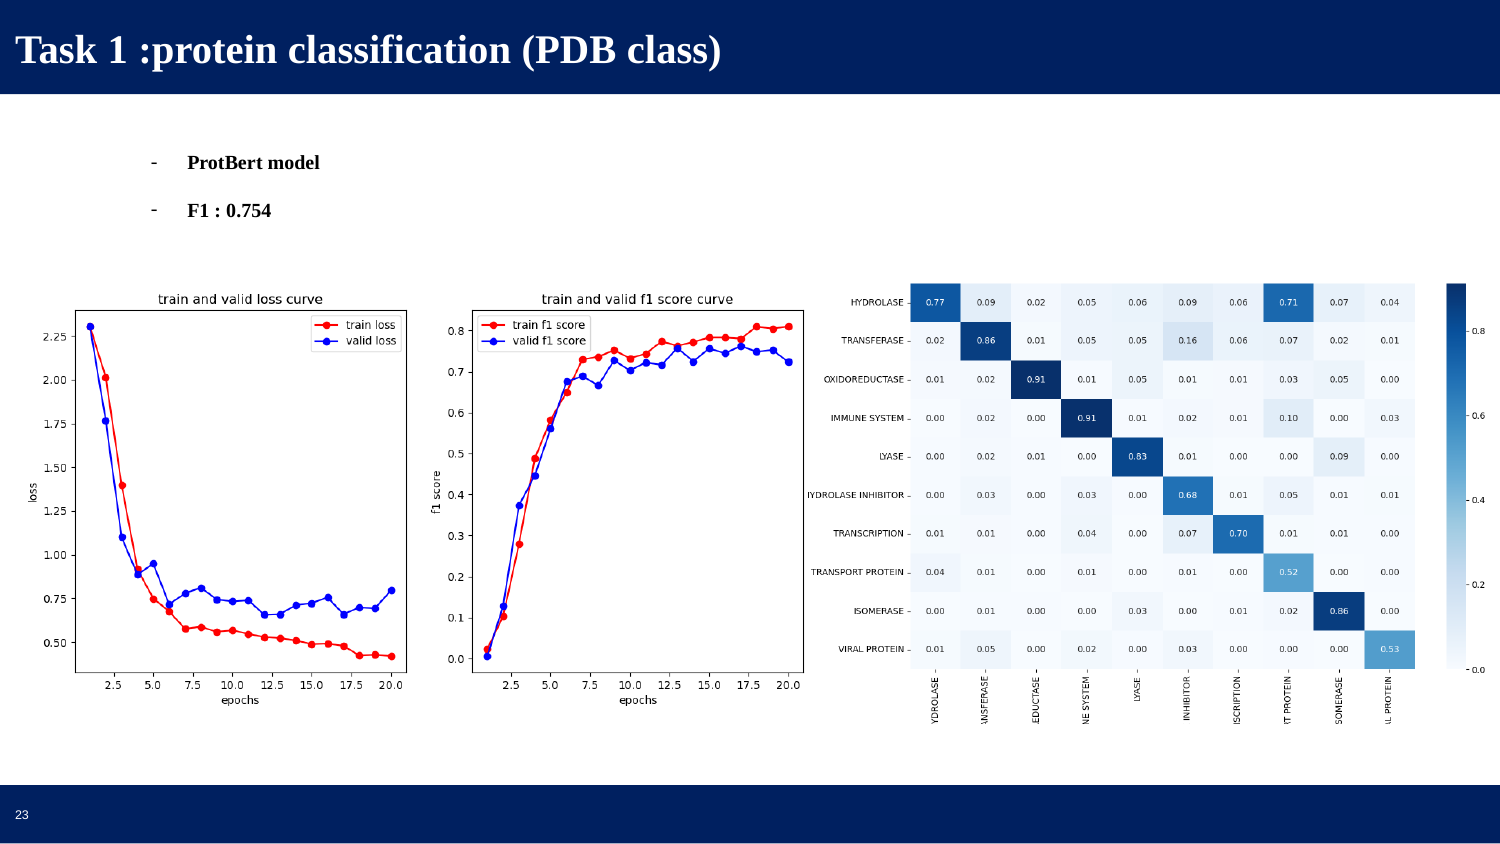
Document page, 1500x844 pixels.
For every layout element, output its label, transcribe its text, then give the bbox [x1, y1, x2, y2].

text_box ProtBert model F1 : 0.754 [8, 105, 687, 242]
picture [0, 222, 1500, 724]
slide_number ‹#› [0, 791, 89, 837]
text_box [0, 785, 1500, 844]
text_box Task 1 :protein classification (PDB class) [0, 0, 1500, 95]
